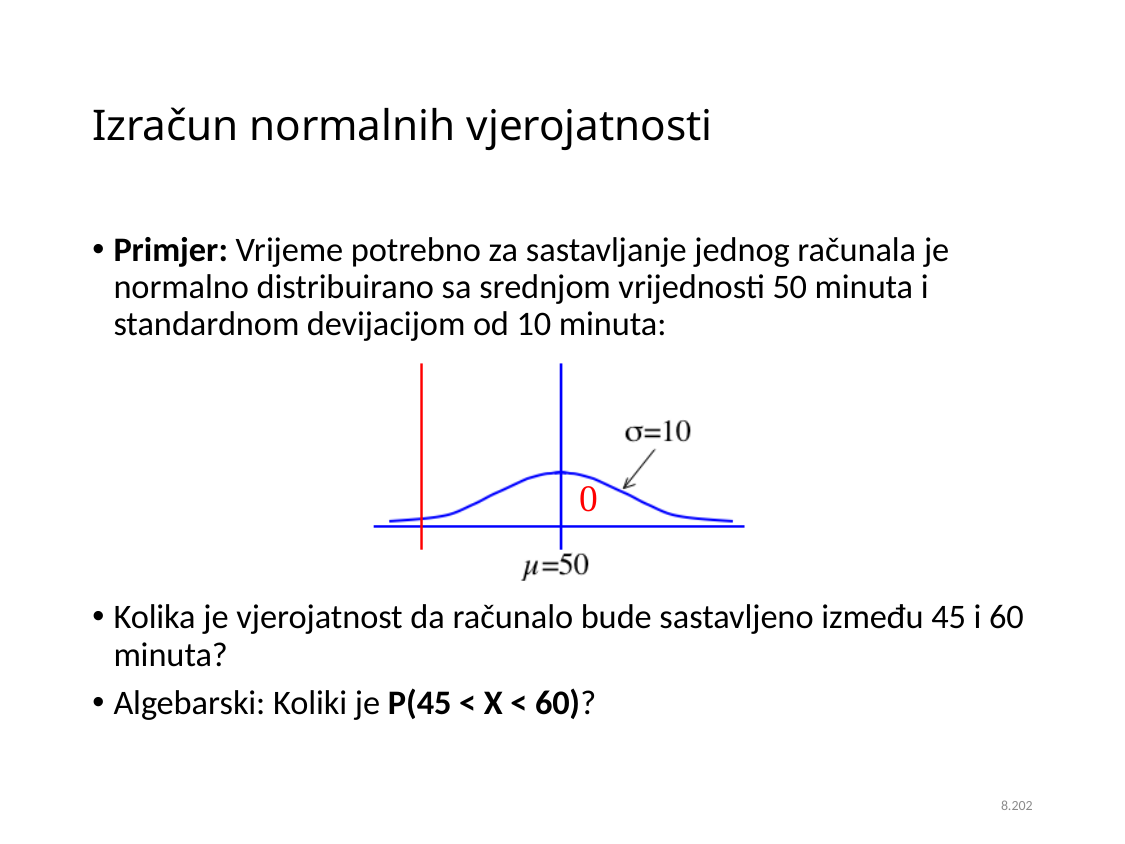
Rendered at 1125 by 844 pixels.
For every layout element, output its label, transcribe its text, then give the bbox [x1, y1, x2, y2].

title Izračun normalnih vjerojatnosti [77, 44, 1048, 208]
picture [370, 348, 755, 590]
list Primjer: Vrijeme potrebno za sastavljanje jednog računala je normalno distribuirano sa srednjom vrijednosti 50 minuta i standardnom devijacijom od 10 minuta: Kolika je vjerojatnost da računalo bude sastavljeno između 45 i 60 minuta? Algebarski: Koliki je P(45 < X < 60)? [77, 224, 1048, 760]
slide_number 8.202 [794, 782, 1048, 827]
